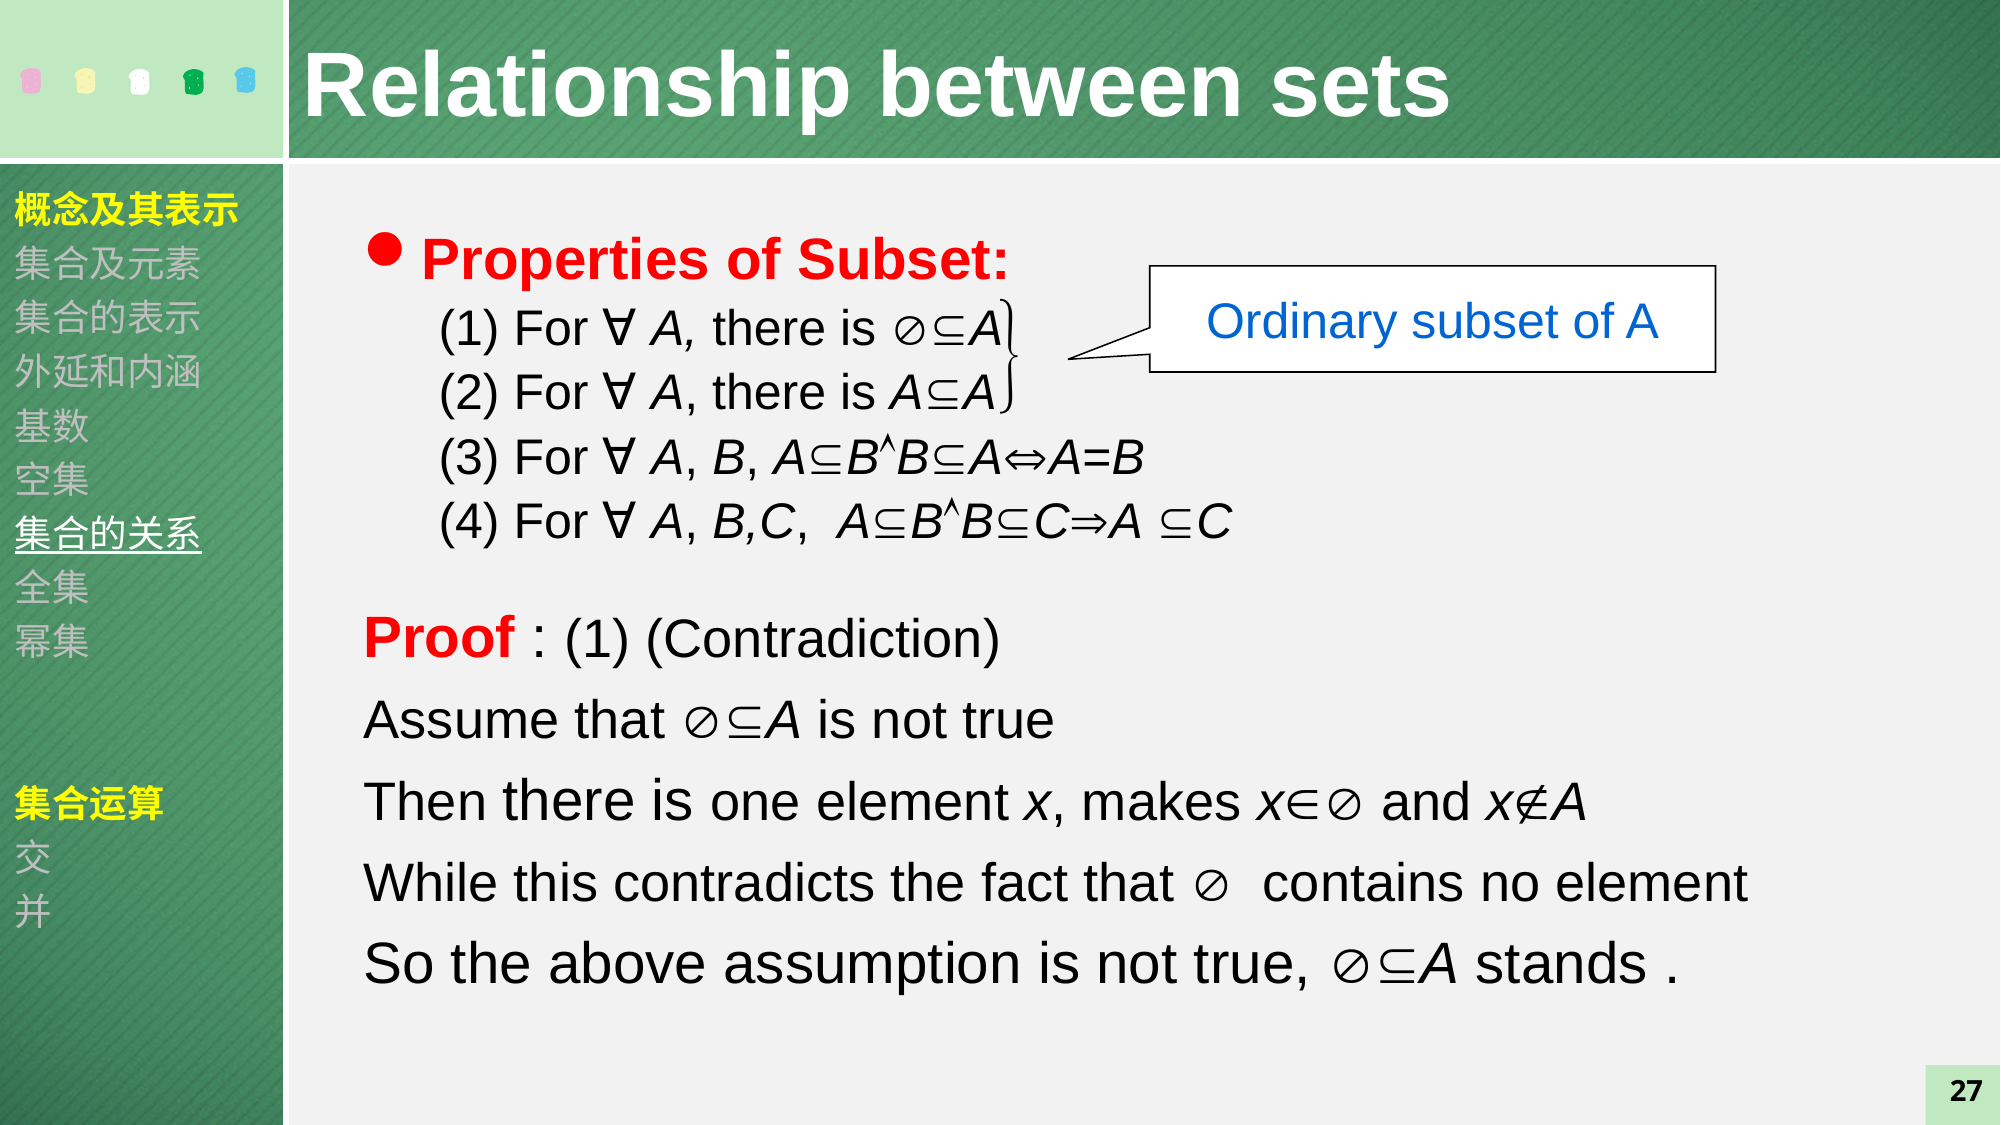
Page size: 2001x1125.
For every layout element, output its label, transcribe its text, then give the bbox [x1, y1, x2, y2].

picture [0, 164, 283, 1125]
text_box 概念及其表示 集合及元素 集合的表示 外延和内涵 基数 空集 集合的关系 全集 幂集 集合运算 交 并 [0, 170, 277, 995]
text_box Properties of Subset: (1) For ∀ A, there is A (2) For ∀ A, there is AA (3) For ∀ A, B, ABBAA=B (4) For ∀ A, B,C, ABBCA C Proof : (1) (Contradiction) Assume that A is not true Then there is one element x, makes x and xA While this contradicts the fact that  contains no element So the above assumption is not true, A stands . [348, 221, 1926, 1028]
picture [289, 0, 2000, 158]
text_box Relationship between sets [288, 16, 1981, 142]
slide_number 27 [1925, 1065, 2000, 1125]
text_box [950, 265, 1716, 434]
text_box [19, 65, 258, 95]
